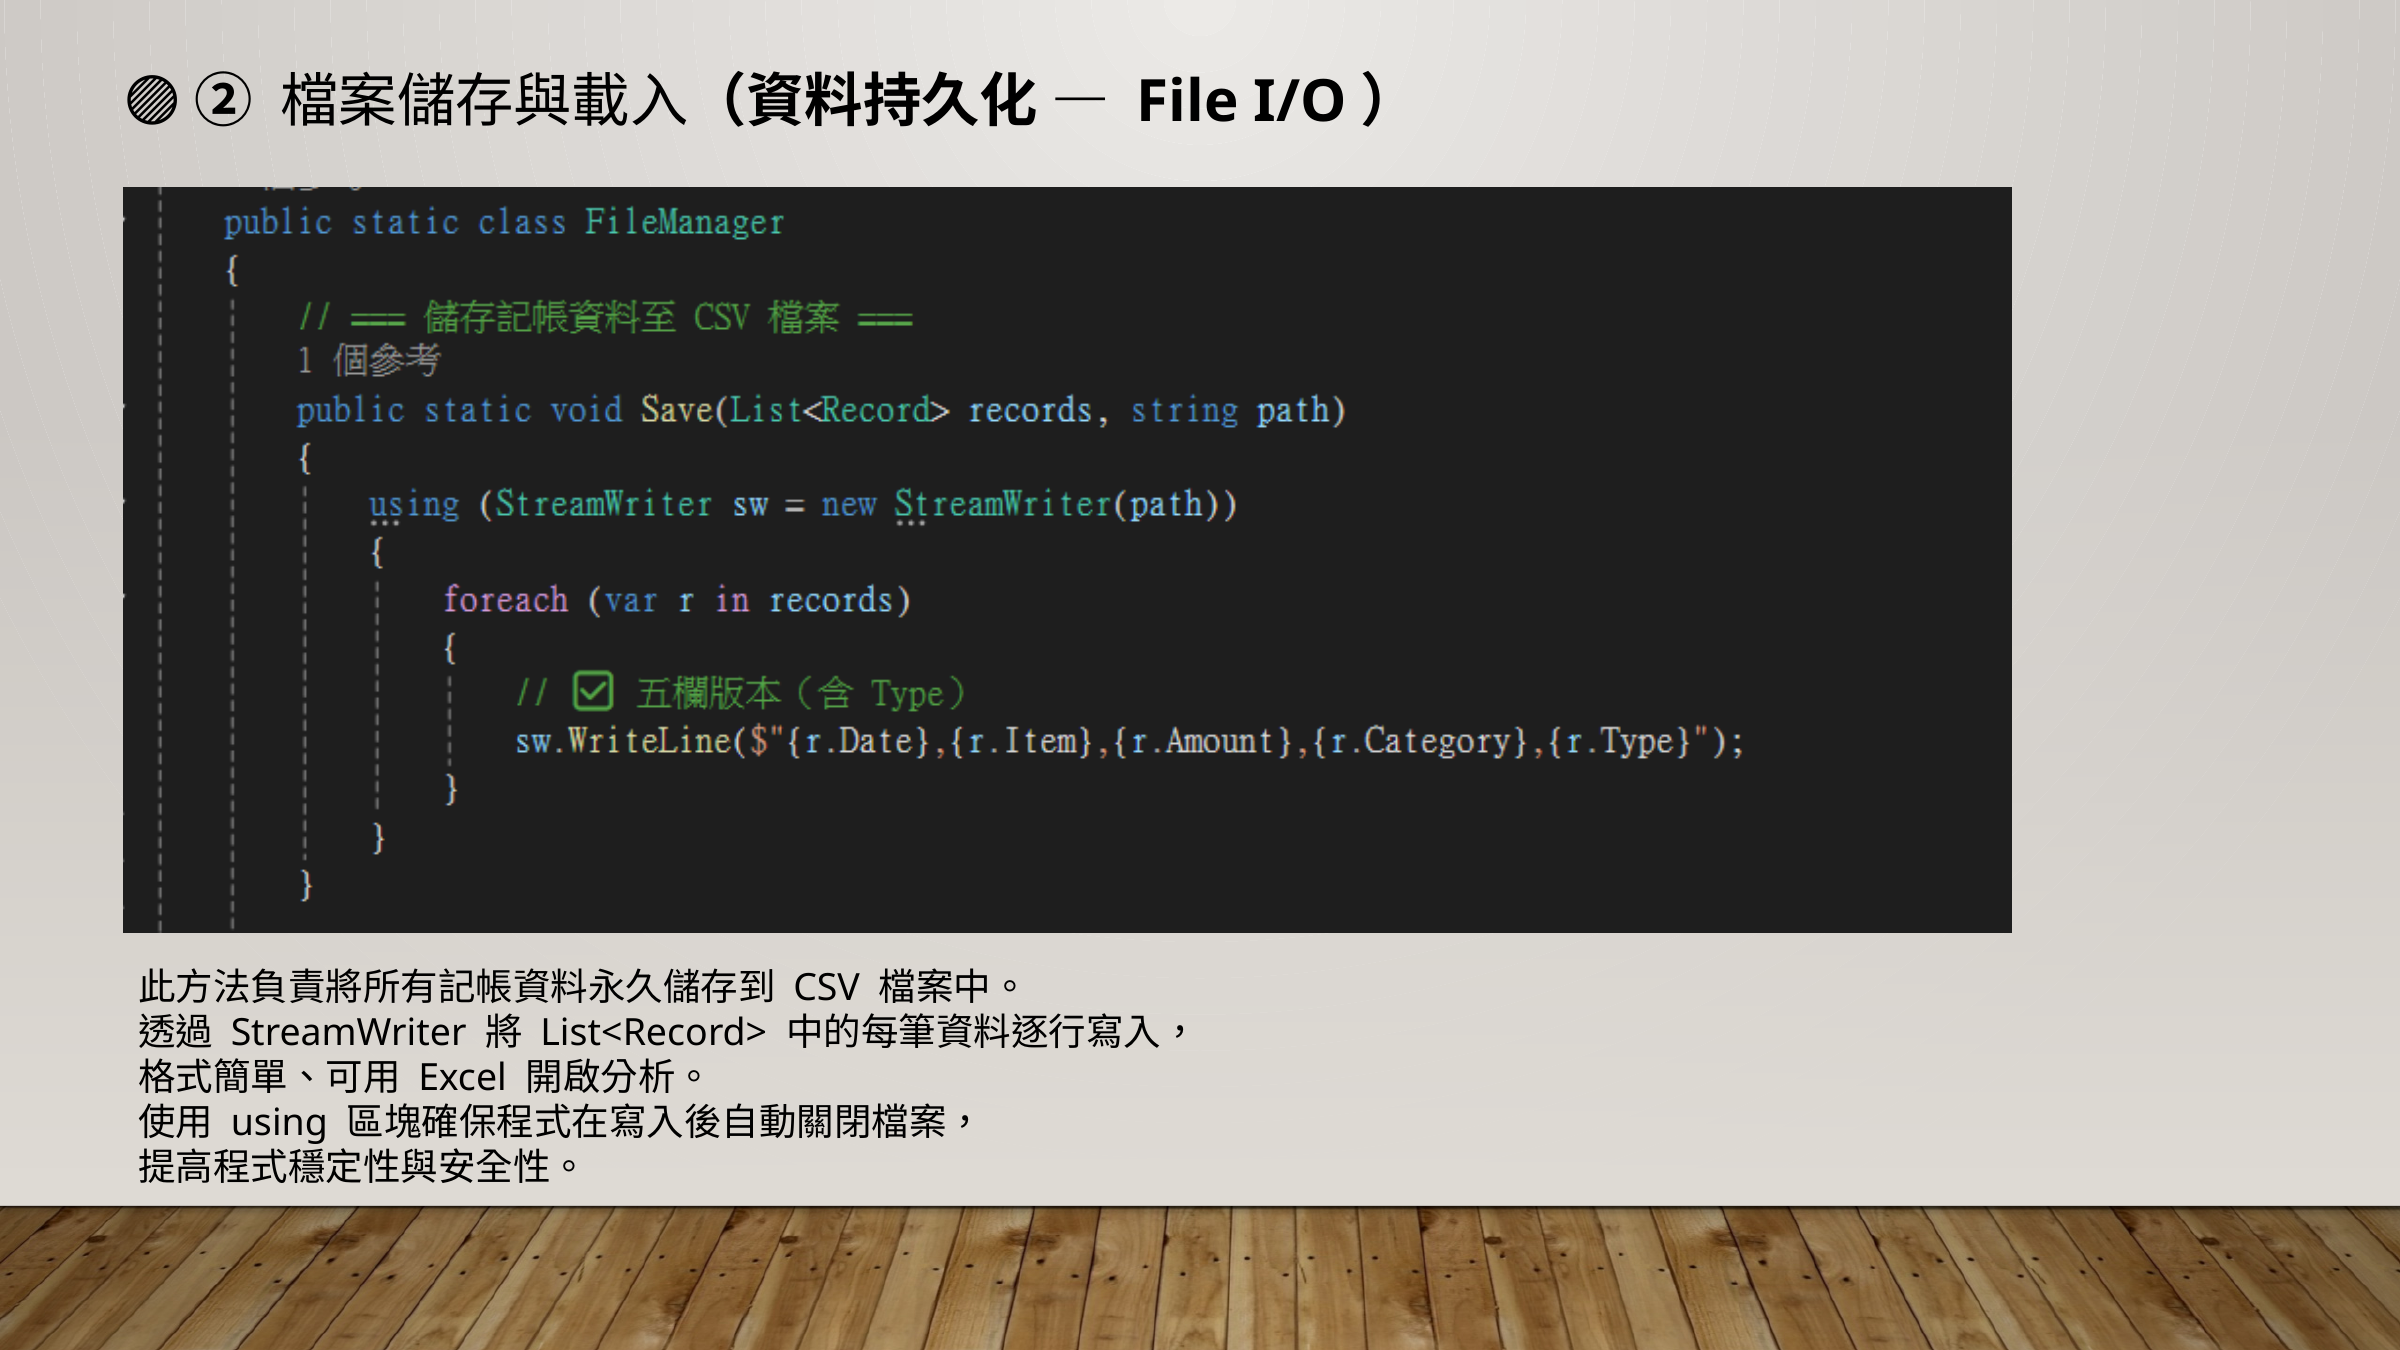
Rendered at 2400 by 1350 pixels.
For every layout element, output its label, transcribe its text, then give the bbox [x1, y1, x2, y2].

text_box [123, 187, 2277, 1121]
picture [0, 1206, 2400, 1350]
text_box 此方法負責將所有記帳資料永久儲存到 CSV 檔案中。 透過 StreamWriter 將 List<Record> 中的每筆資料逐行寫入， 格式簡單、可用 Excel 開啟分析。 使用 using 區塊確保程式在寫入後自動關閉檔案， 提高程式穩定性與安全性。 [123, 955, 1325, 1196]
text_box 🟣 ② 檔案儲存與載入（資料持久化 — File I/O） [123, 83, 967, 133]
picture [123, 187, 2012, 933]
